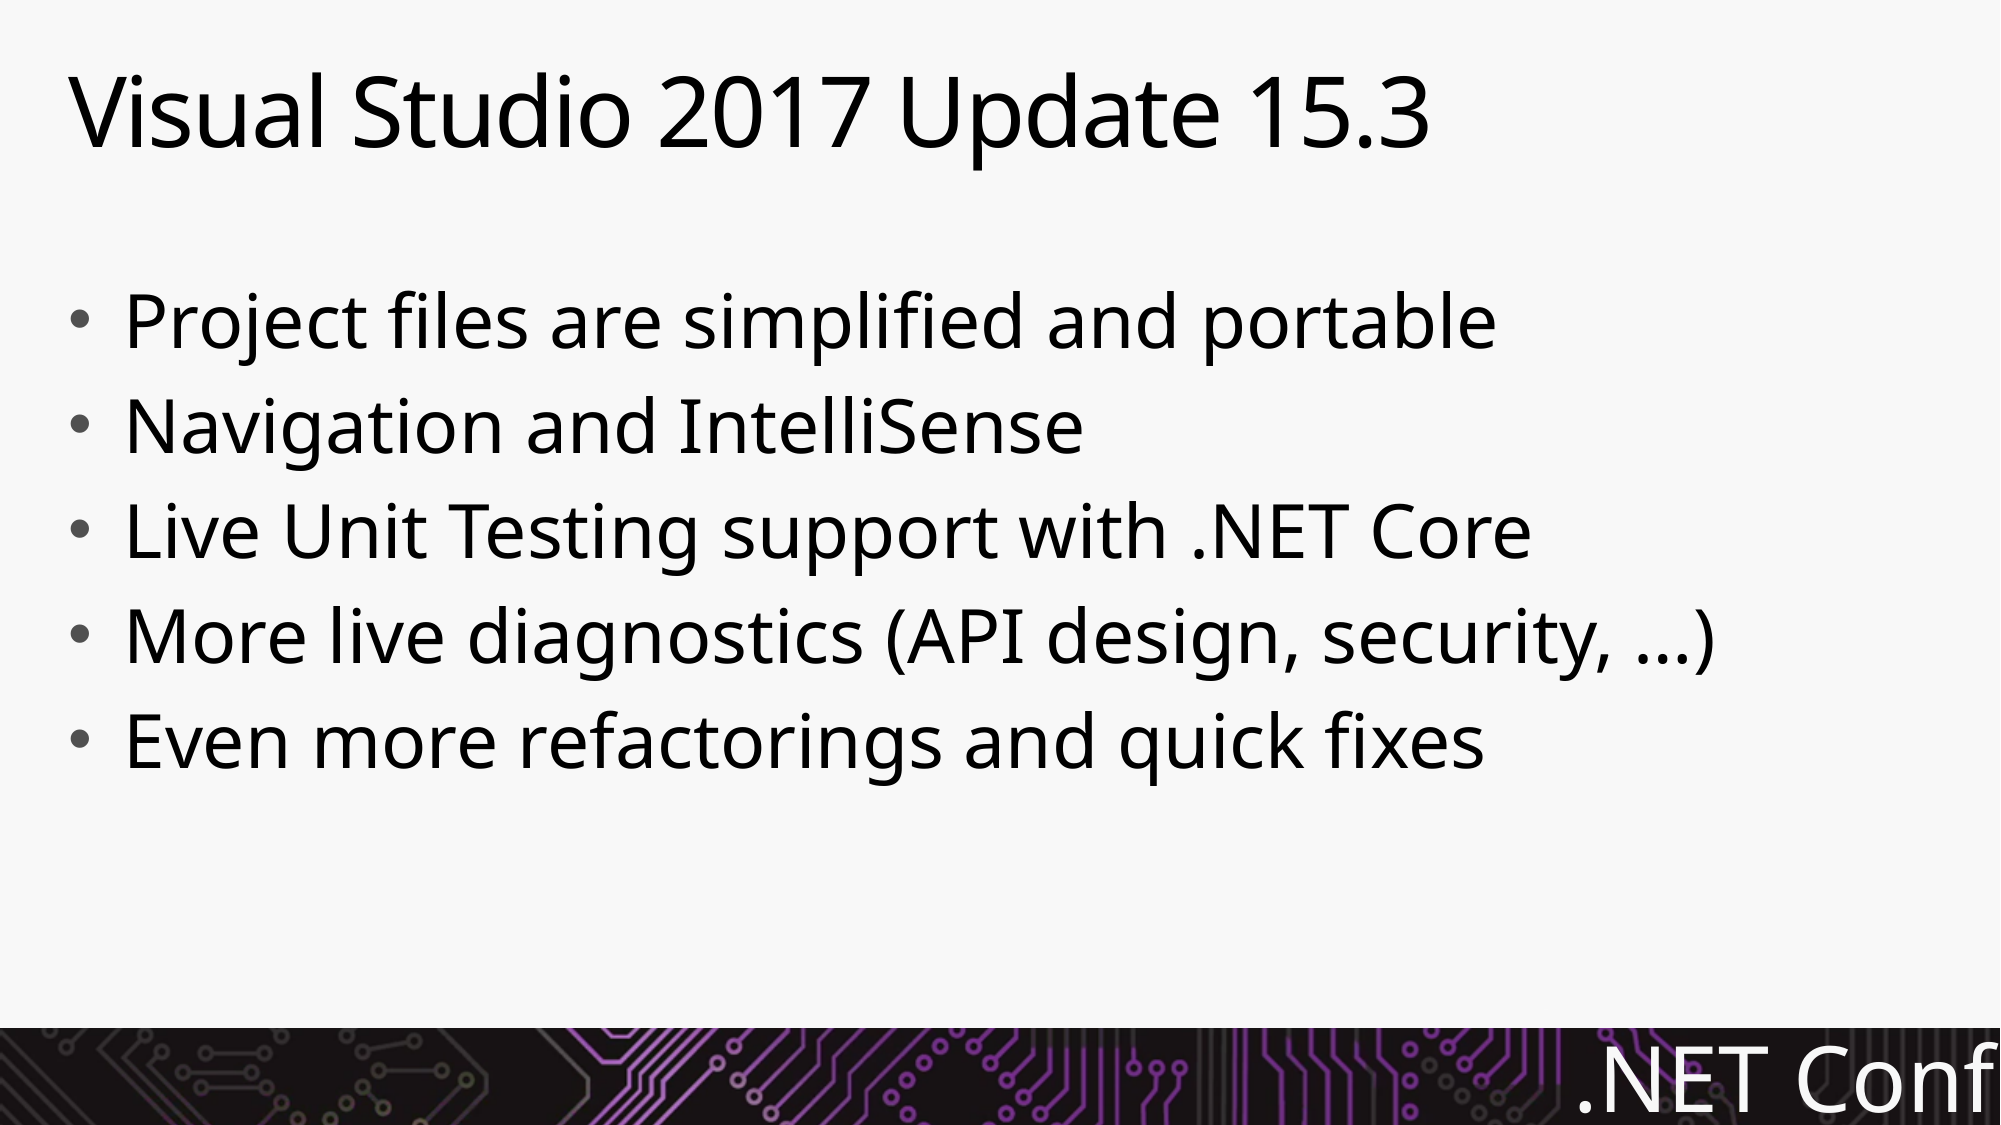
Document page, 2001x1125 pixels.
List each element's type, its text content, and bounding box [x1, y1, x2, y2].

title Visual Studio 2017 Update 15.3 [44, 47, 1957, 196]
list Project files are simplified and portable Navigation and IntelliSense Live Unit Testing support with .NET Core More live diagnostics (API design, security, …) Even more refactorings and quick fixes [44, 258, 1956, 816]
picture [0, 1028, 2000, 1125]
